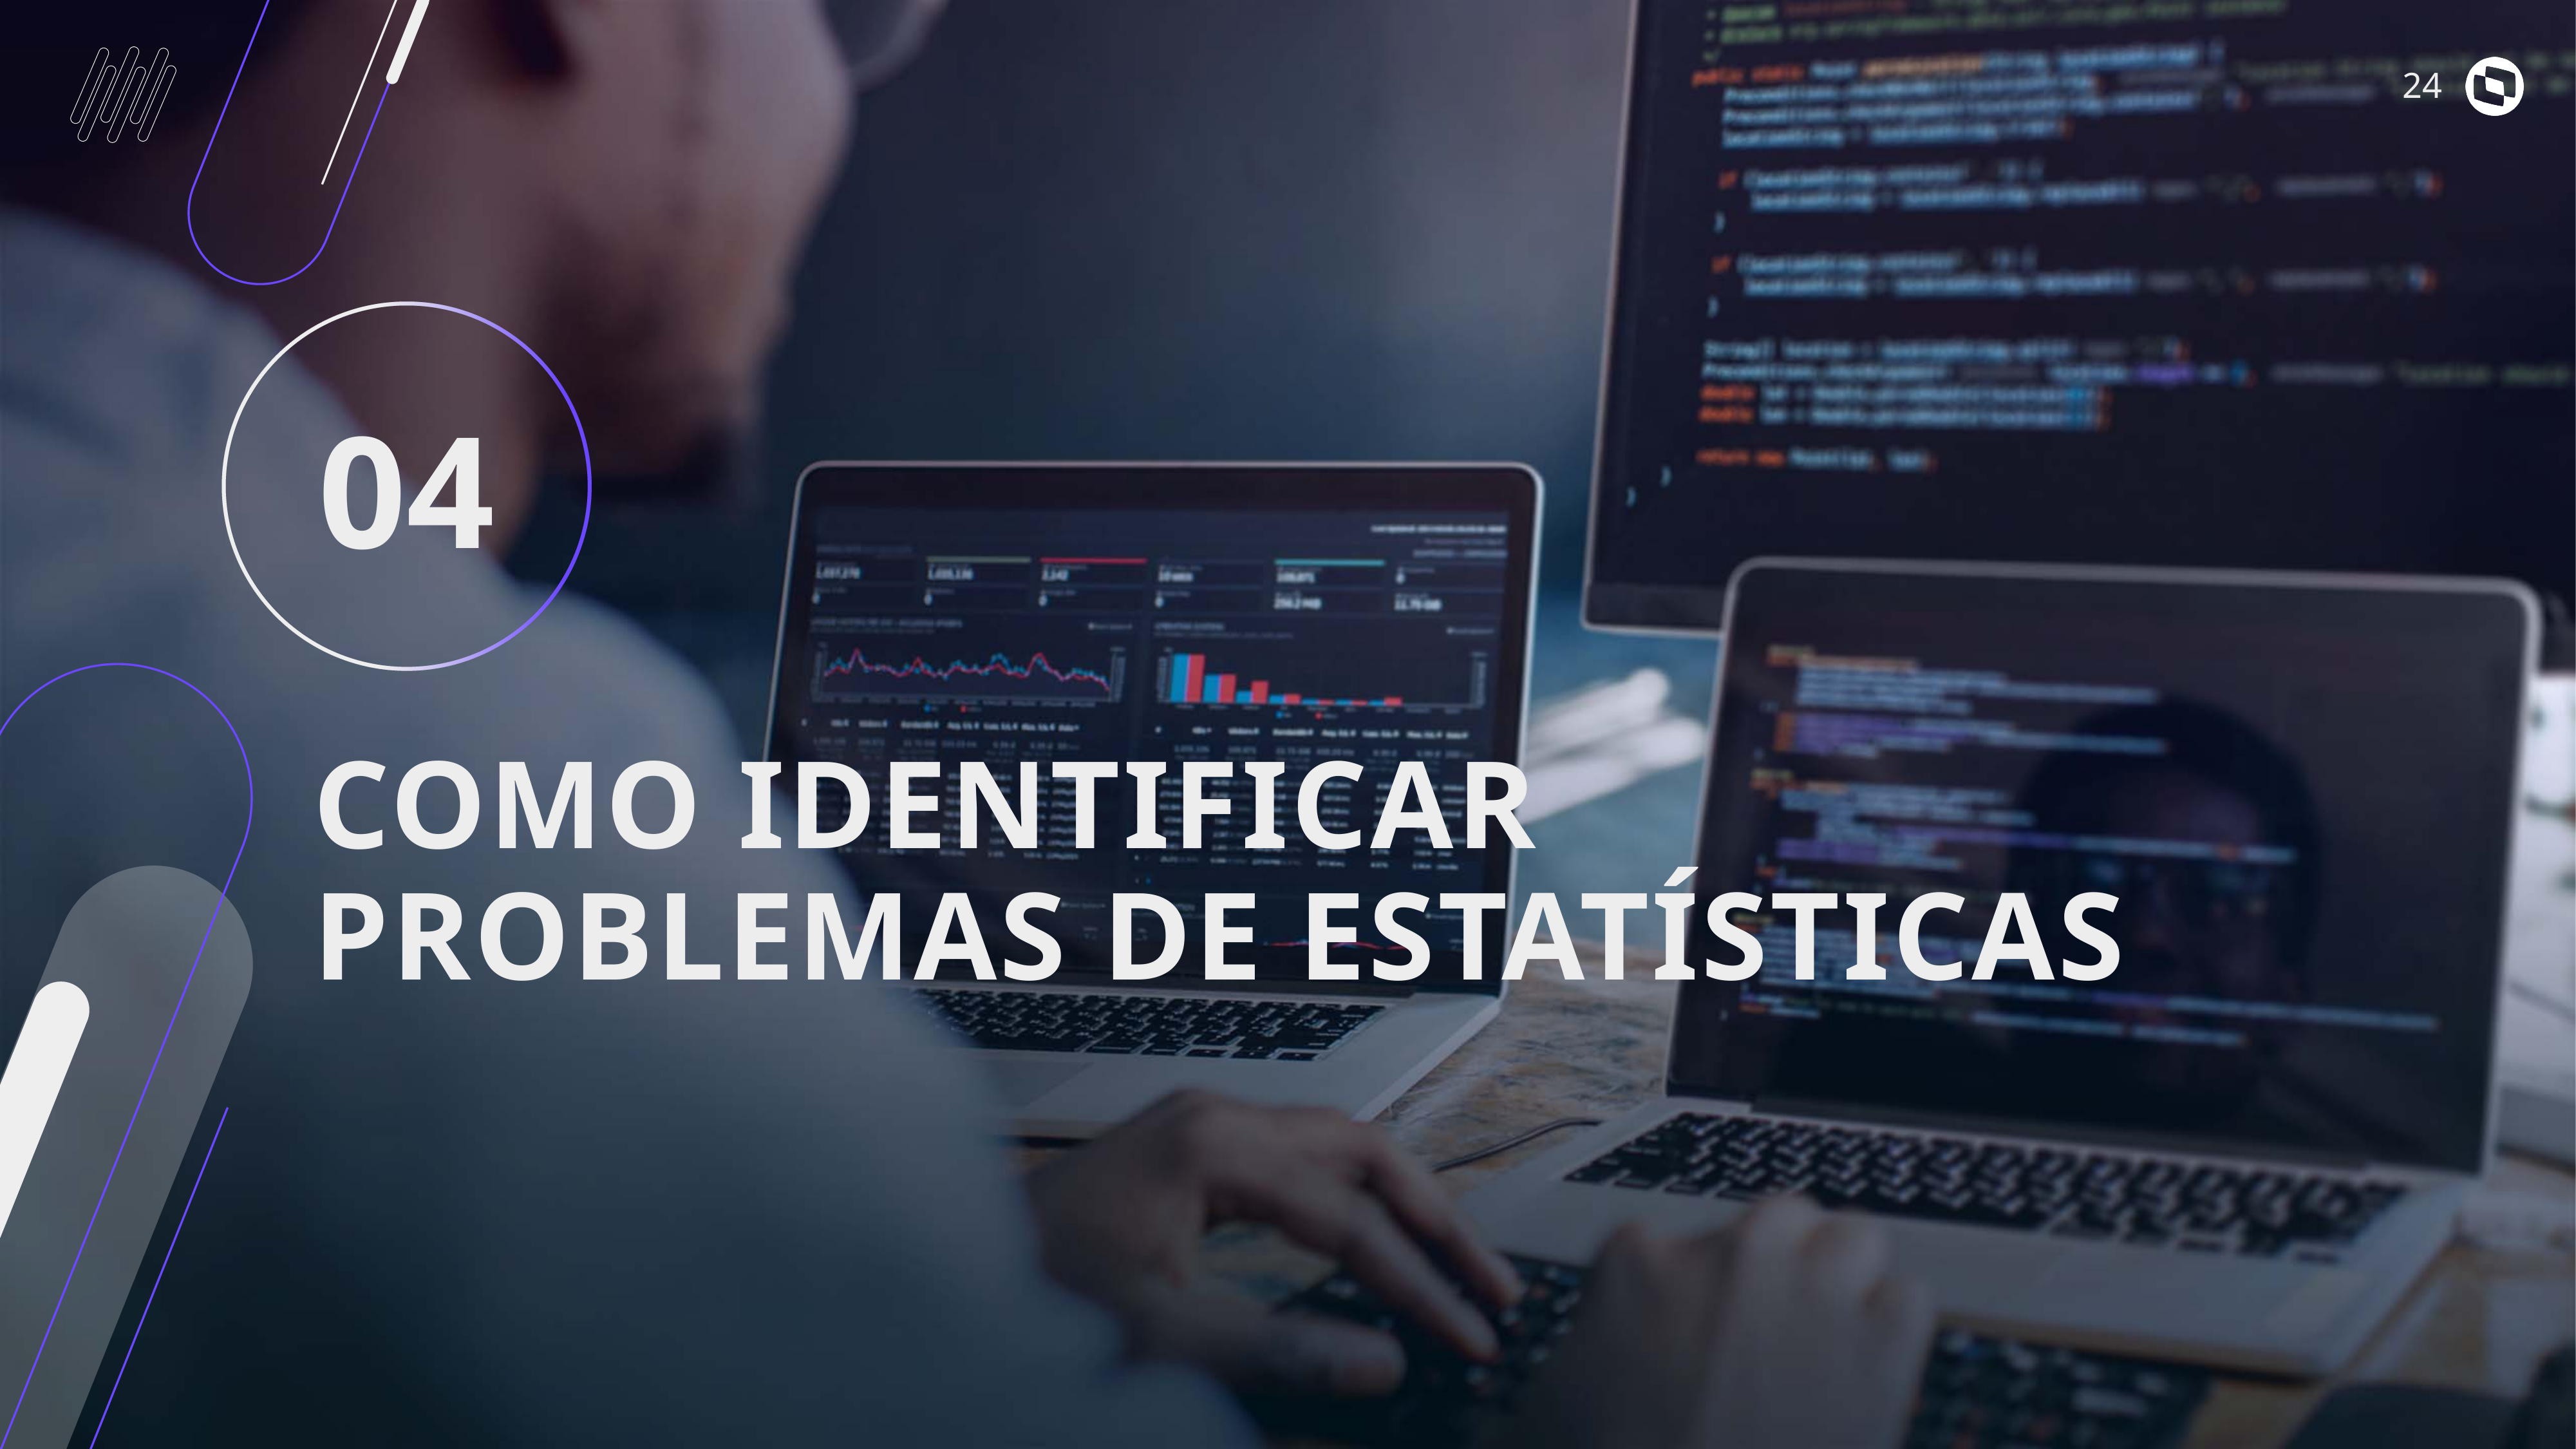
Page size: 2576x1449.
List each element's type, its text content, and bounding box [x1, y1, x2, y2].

picture [0, 0, 2576, 1449]
list 04 [286, 383, 527, 590]
list COMO IDENTIFICAR PROBLEMAS DE ESTATÍSTICAS [304, 736, 2153, 973]
